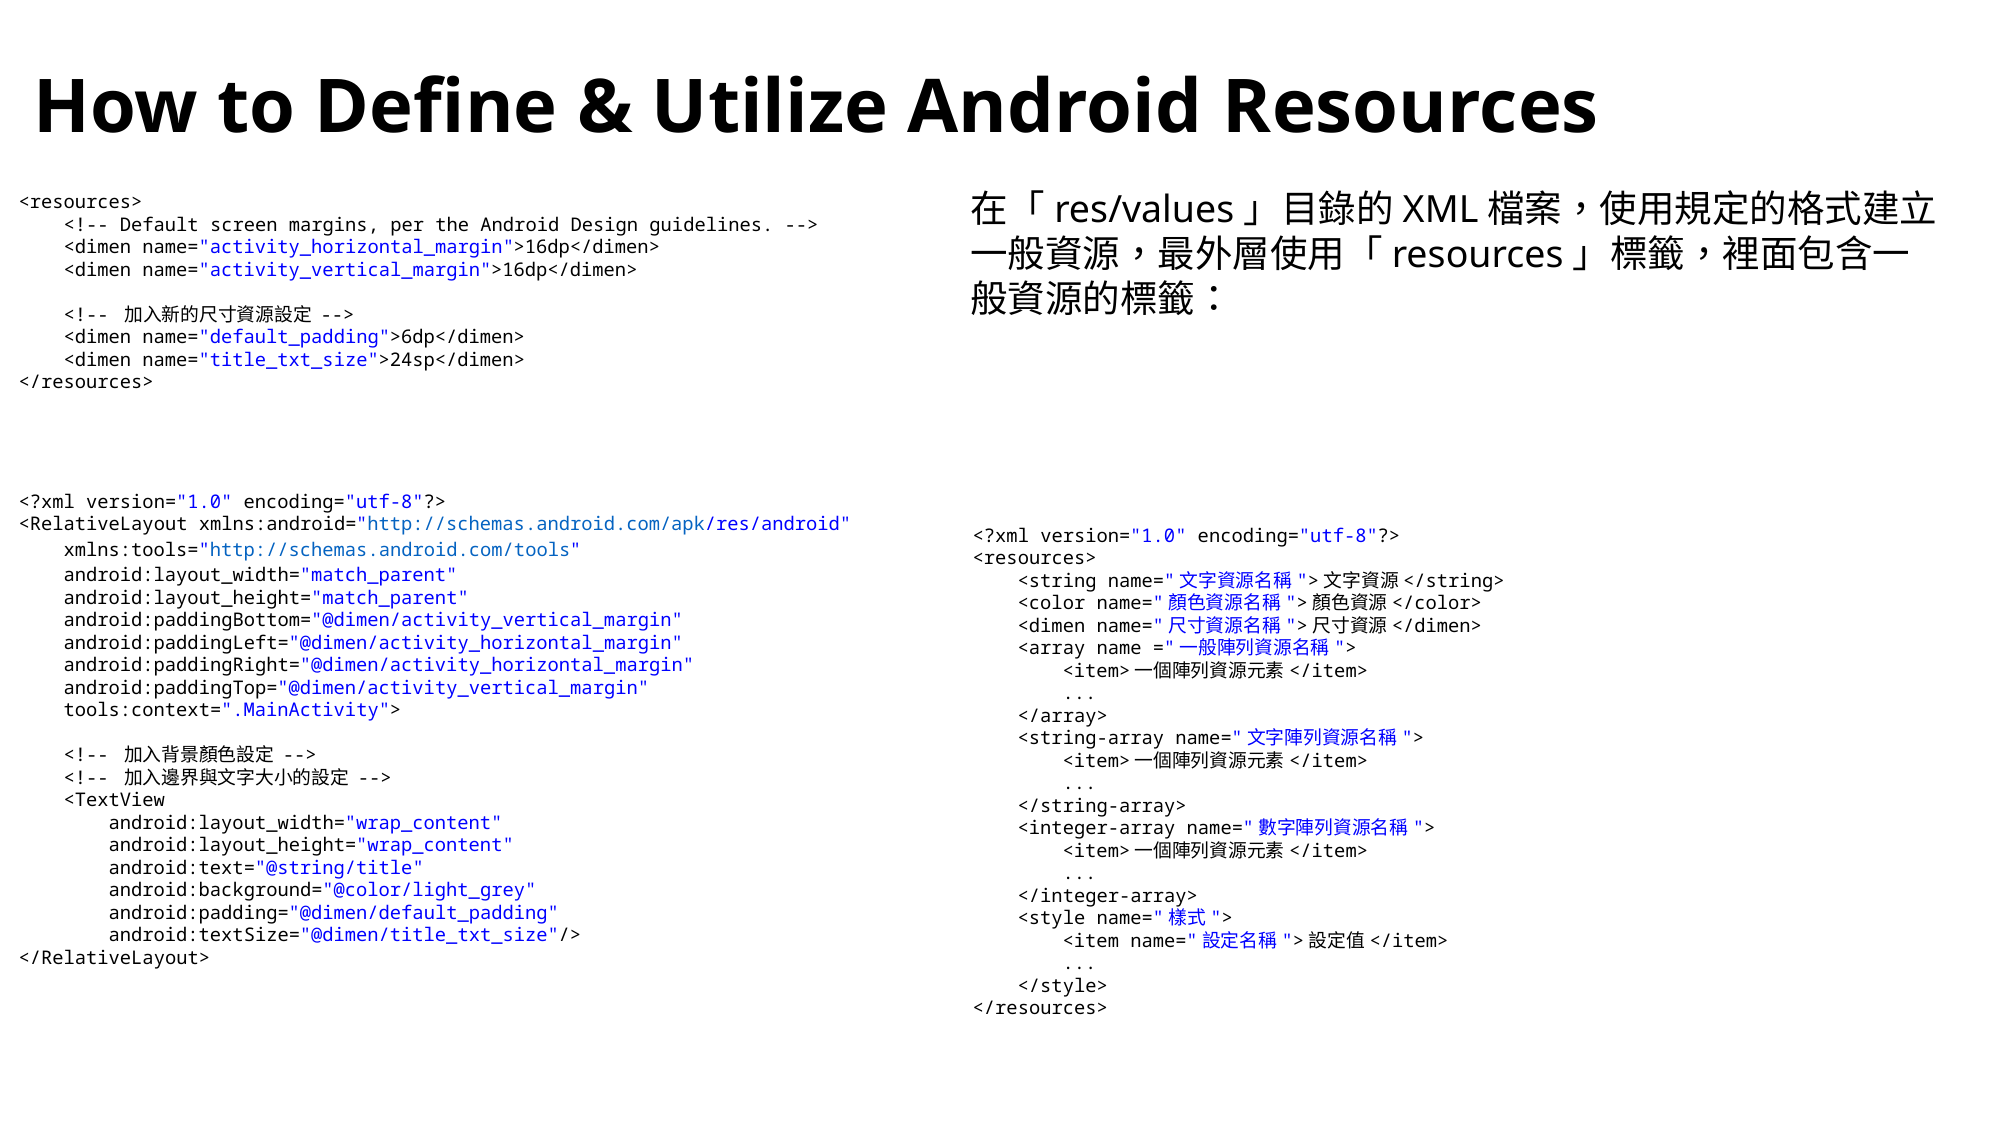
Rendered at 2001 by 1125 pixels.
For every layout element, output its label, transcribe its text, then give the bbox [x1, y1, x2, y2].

text_box <?xml version="1.0" encoding="utf-8"?> <resources> <string name="文字資源名稱">文字資源</string> <color name="顏色資源名稱">顏色資源</color> <dimen name="尺寸資源名稱">尺寸資源</dimen> <array name ="一般陣列資源名稱"> <item>一個陣列資源元素</item> ... </array> <string-array name="文字陣列資源名稱"> <item>一個陣列資源元素</item> ... </string-array> <integer-array name="數字陣列資源名稱"> <item>一個陣列資源元素</item> ... </integer-array> <style name="樣式"> <item name="設定名稱">設定值</item> ... </style> </resources> [972, 523, 1886, 1019]
text_box <resources> <!-- Default screen margins, per the Android Design guidelines. --> <dimen name="activity_horizontal_margin">16dp</dimen> <dimen name="activity_vertical_margin">16dp</dimen> <!-- 加入新的尺寸資源設定 --> <dimen name="default_padding">6dp</dimen> <dimen name="title_txt_size">24sp</dimen> </resources> [18, 189, 862, 393]
title How to Define & Utilize Android Resources [18, 59, 1863, 157]
text_box 在「res/values」目錄的XML檔案，使用規定的格式建立一般資源，最外層使用「resources」標籤，裡面包含一般資源的標籤： [955, 177, 1956, 327]
text_box <?xml version="1.0" encoding="utf-8"?> <RelativeLayout xmlns:android="http://schemas.android.com/apk/res/android" xmlns:tools="http://schemas.android.com/tools" android:layout_width="match_parent" android:layout_height="match_parent" android:paddingBottom="@dimen/activity_vertical_margin" android:paddingLeft="@dimen/activity_horizontal_margin" android:paddingRight="@dimen/activity_horizontal_margin" android:paddingTop="@dimen/activity_vertical_margin" tools:context=".MainActivity"> <!-- 加入背景顏色設定 --> <!-- 加入邊界與文字大小的設定 --> <TextView android:layout_width="wrap_content" android:layout_height="wrap_content" android:text="@string/title" android:background="@color/light_grey" android:padding="@dimen/default_padding" android:textSize="@dimen/title_txt_size"/> </RelativeLayout> [18, 489, 956, 968]
